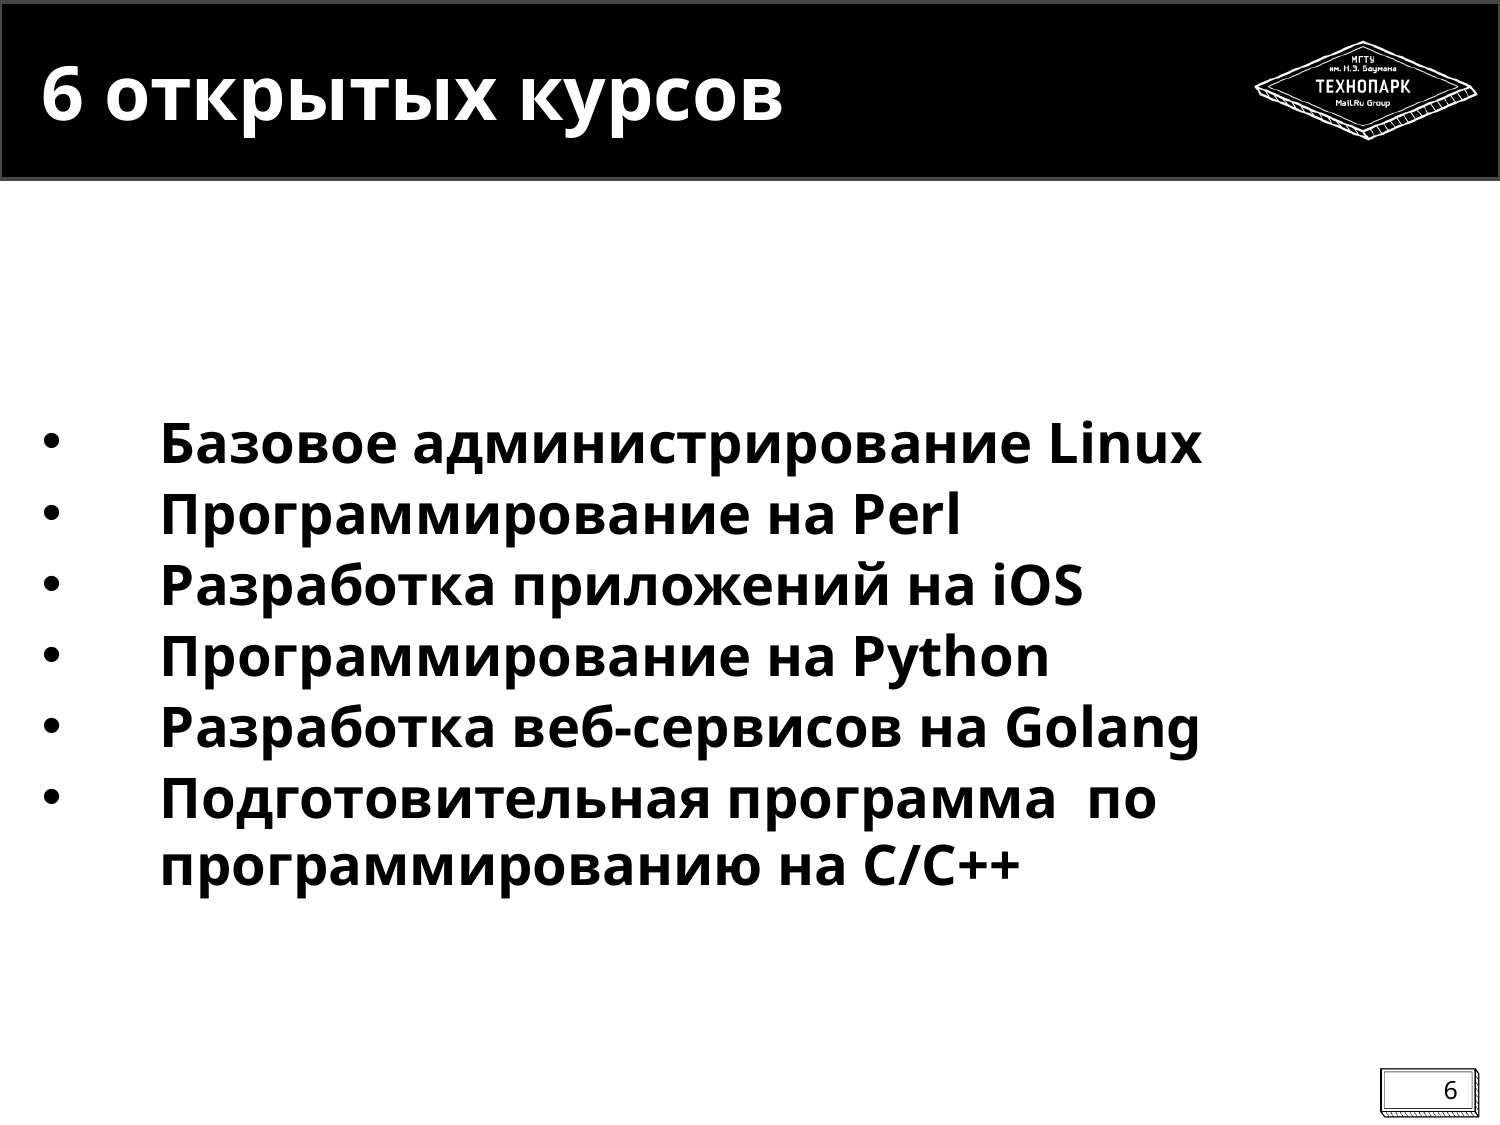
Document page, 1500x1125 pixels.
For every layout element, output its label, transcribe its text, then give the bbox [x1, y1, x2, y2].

list [65, 380, 1477, 1050]
title 6 открытых курсов [26, 15, 1250, 166]
slide_number 6 [1130, 1069, 1473, 1114]
list Базовое администрирование Linux Программирование на Perl Разработка приложений на iOS Программирование на Python Разработка веб-сервисов на Golang Подготовительная программа по программированию на С/С++ [26, 407, 1453, 937]
picture [1366, 1060, 1495, 1125]
picture [1250, 19, 1492, 162]
